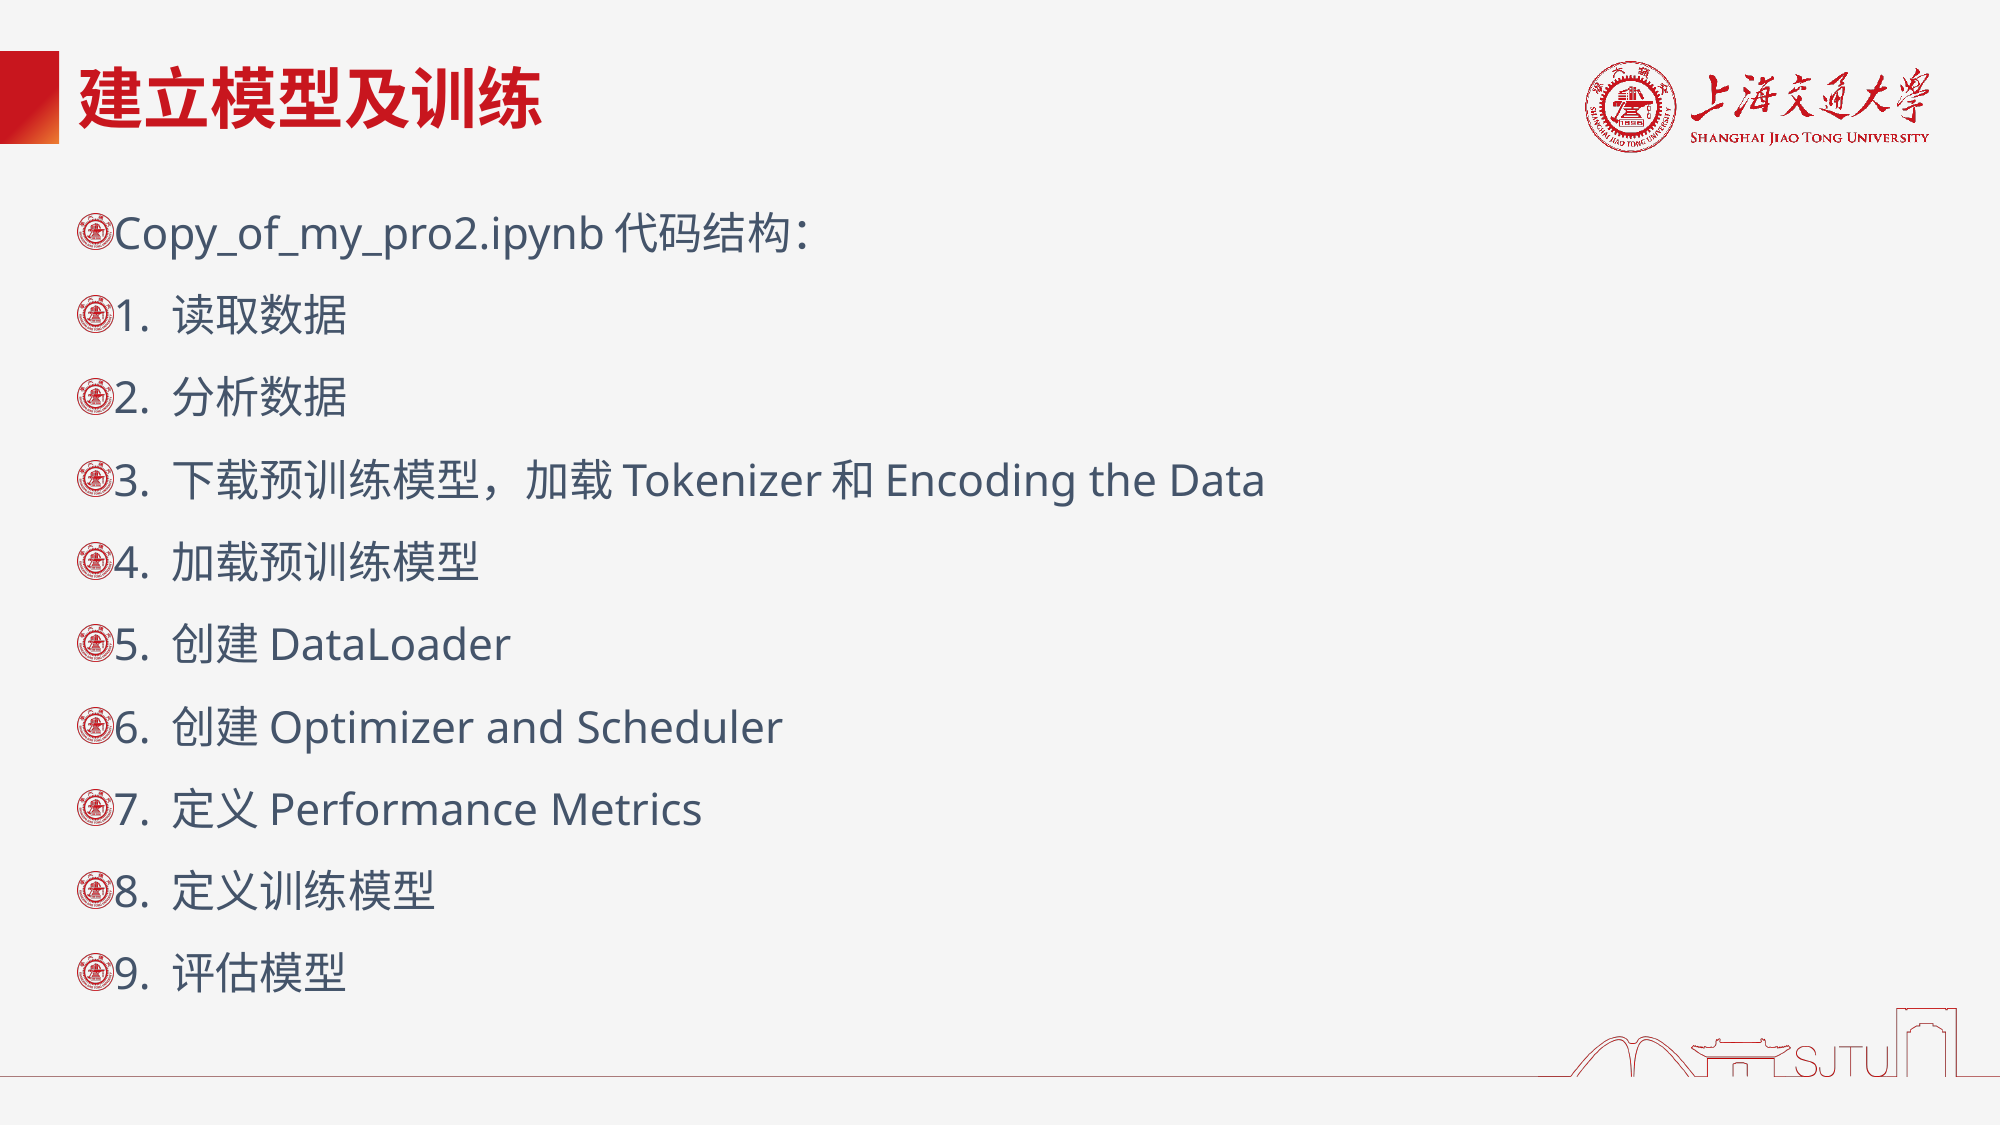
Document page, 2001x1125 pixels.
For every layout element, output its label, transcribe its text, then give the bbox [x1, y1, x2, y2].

picture [0, 1008, 2000, 1077]
picture [77, 624, 114, 662]
picture [77, 871, 114, 909]
picture [77, 707, 114, 744]
title 建立模型及训练 [62, 43, 1530, 152]
list Copy_of_my_pro2.ipynb代码结构： 1. 读取数据 2. 分析数据 3. 下载预训练模型，加载Tokenizer和Encoding the Data 4. 加载预训练模型 5. 创建DataLoader 6. 创建Optimizer and Scheduler 7. 定义Performance Metrics 8. 定义训练模型 9. 评估模型 [62, 187, 1938, 1007]
picture [77, 213, 114, 250]
picture [1567, 43, 1946, 168]
picture [77, 542, 114, 580]
picture [77, 295, 114, 333]
picture [77, 789, 114, 826]
picture [77, 460, 114, 497]
picture [77, 953, 114, 991]
picture [77, 378, 114, 415]
